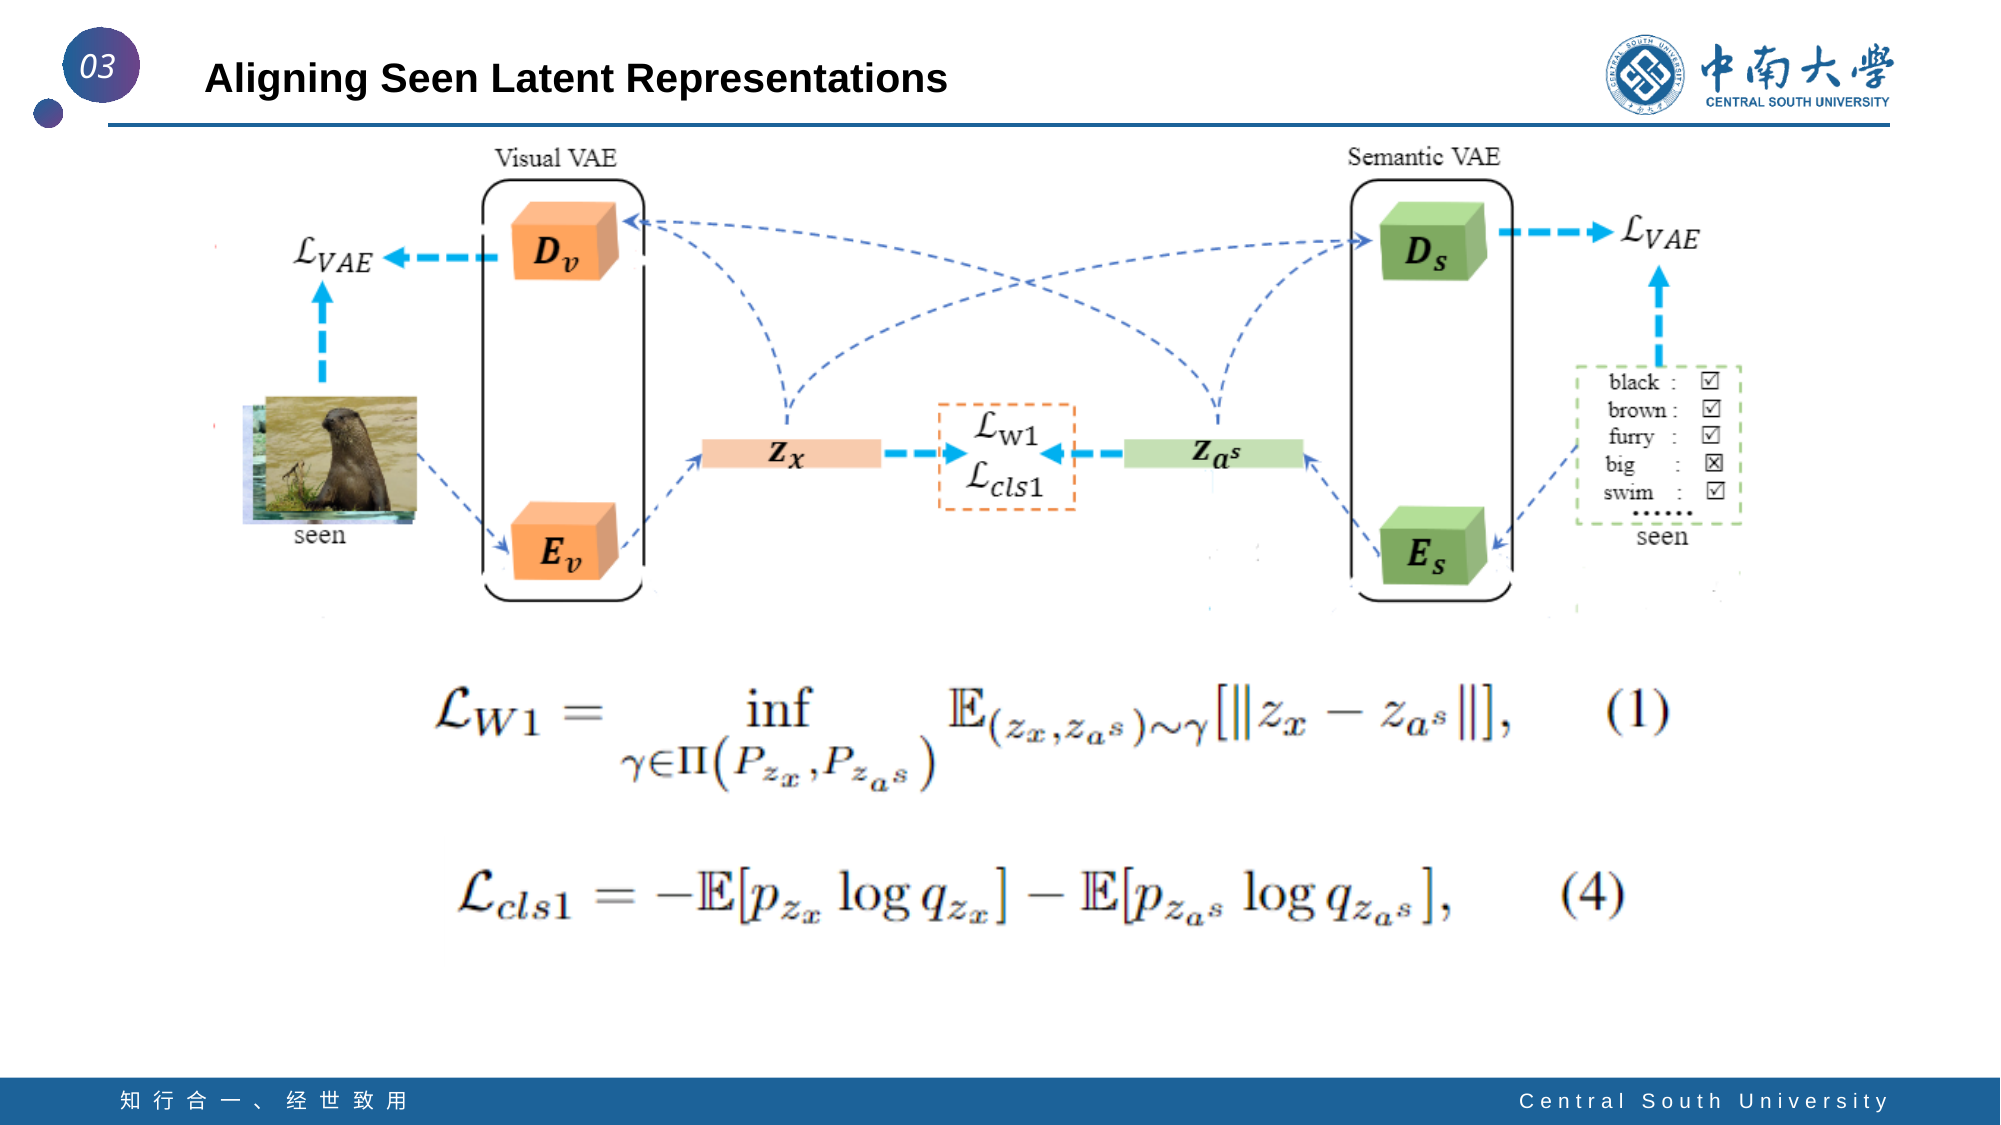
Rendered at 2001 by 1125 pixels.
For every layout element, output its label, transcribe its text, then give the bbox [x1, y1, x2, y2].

picture [1595, 28, 1907, 121]
picture [443, 836, 1657, 967]
text_box Aligning Seen Latent Representations [204, 26, 1096, 110]
picture [414, 651, 1686, 801]
text_box Central South University [1504, 1080, 1902, 1120]
text_box [158, 0, 1050, 118]
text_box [33, 26, 153, 128]
text_box [0, 1077, 2000, 1125]
picture [202, 133, 1751, 619]
text_box 知行合一、经世致用 [105, 1080, 423, 1120]
